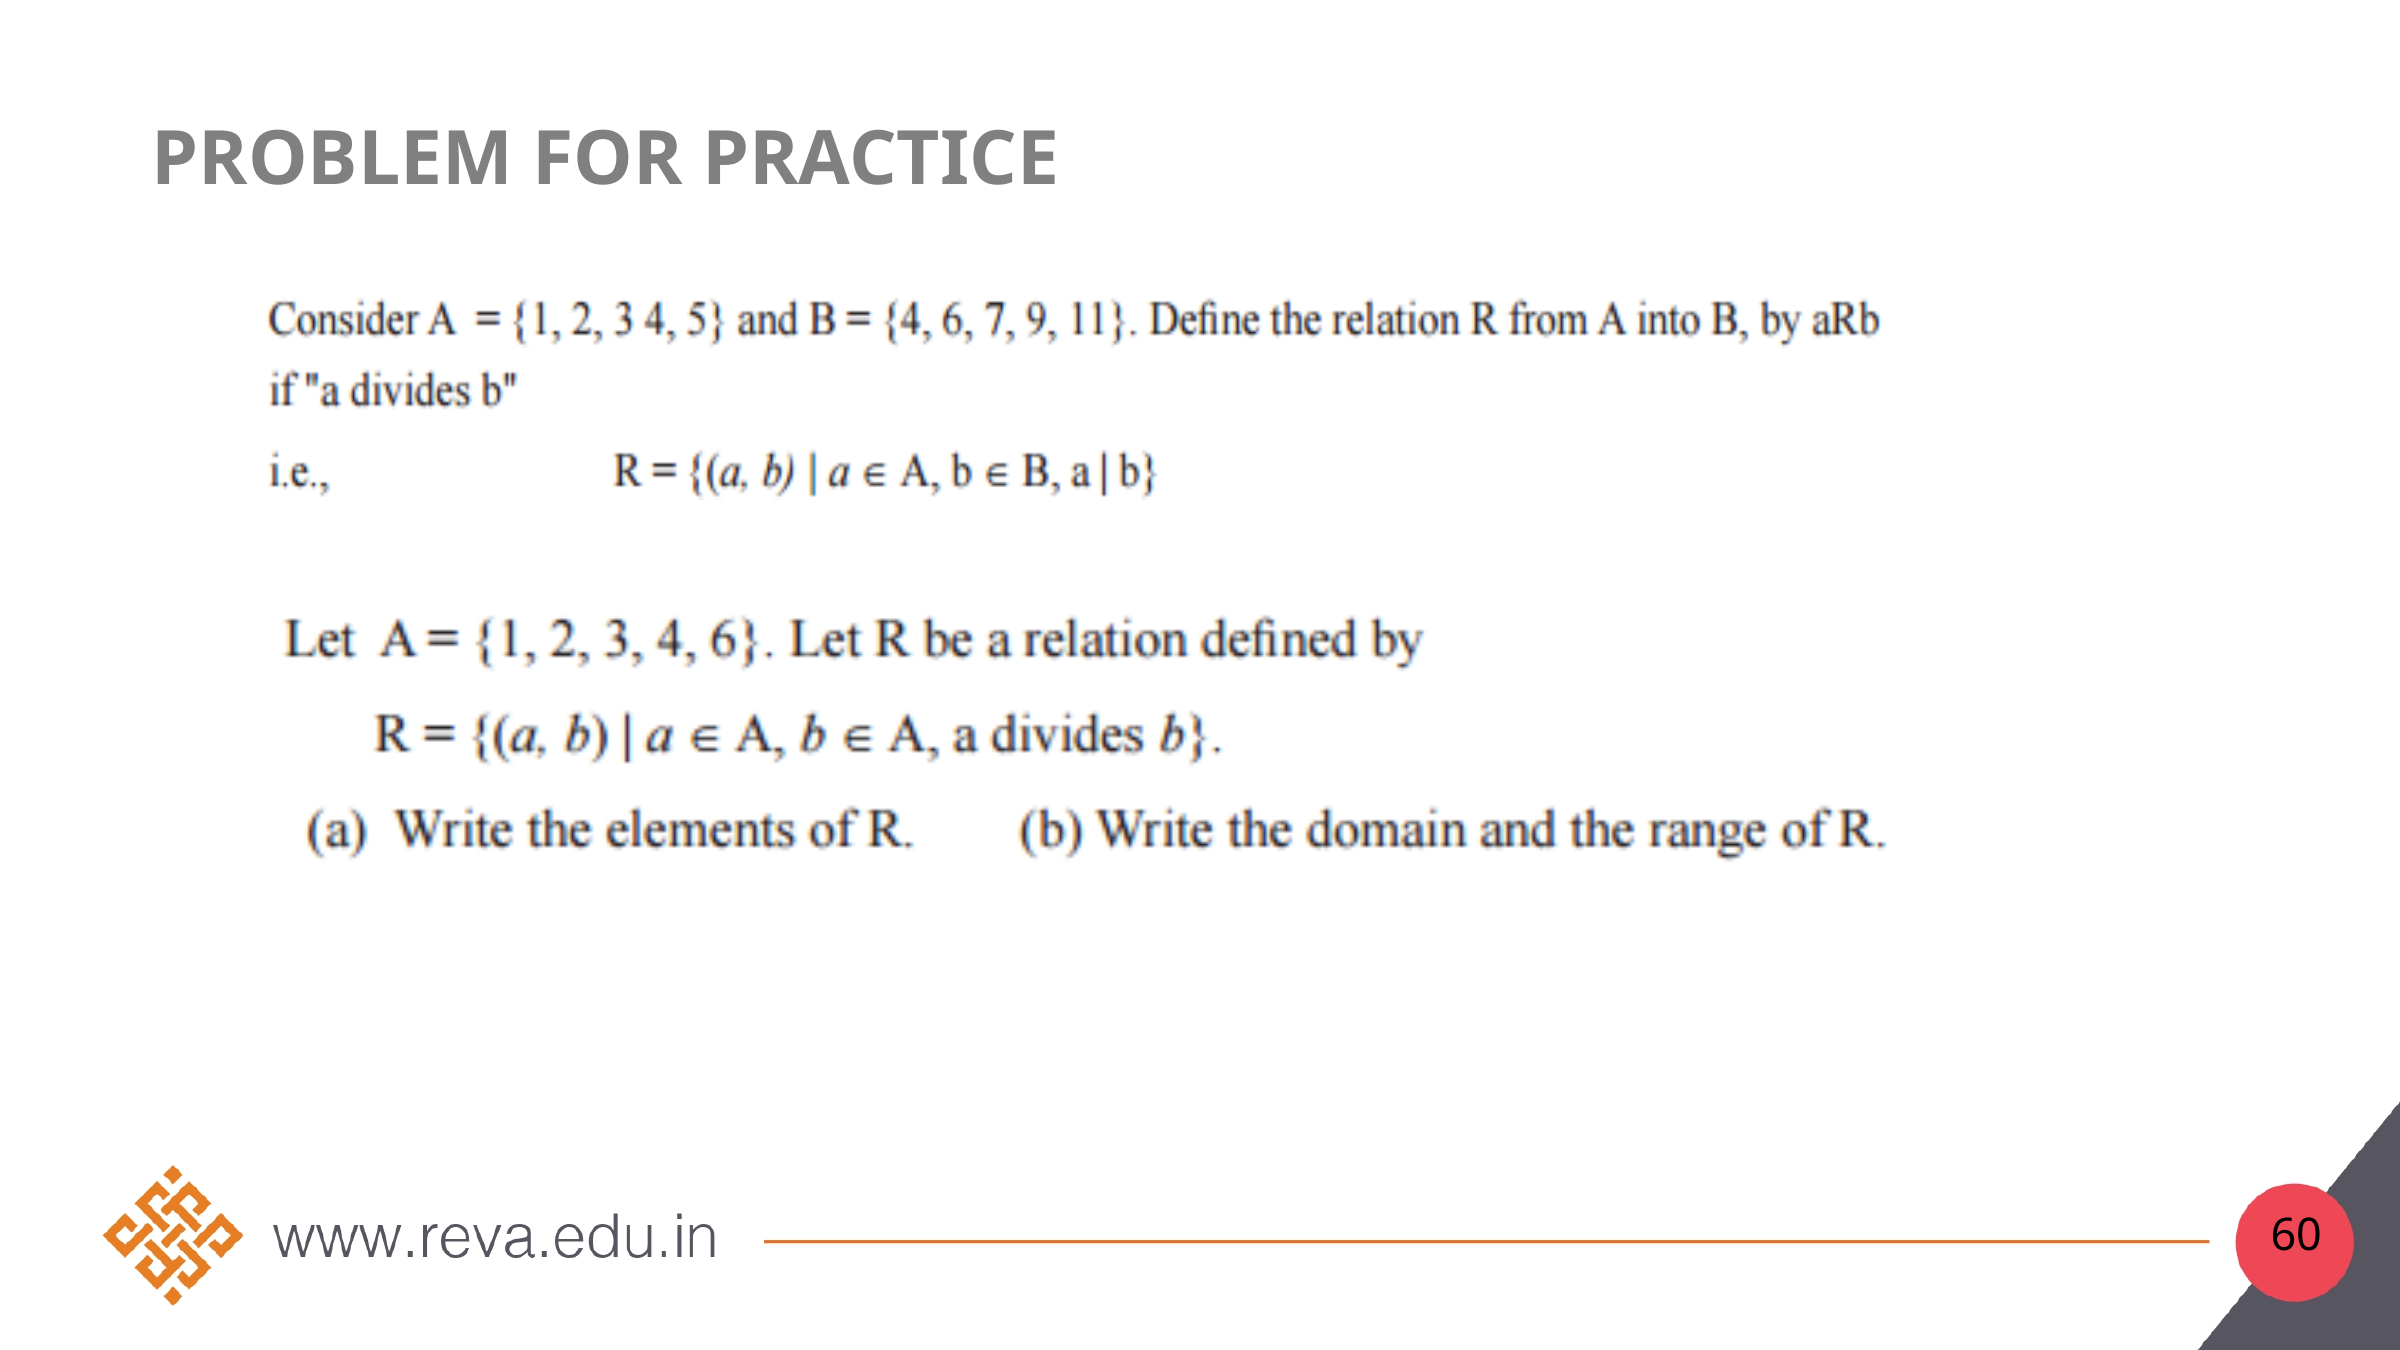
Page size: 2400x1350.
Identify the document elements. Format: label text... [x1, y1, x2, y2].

title Problem for practice [136, 77, 1360, 243]
picture [0, 0, 2400, 1350]
slide_number 60 [2237, 1200, 2355, 1272]
